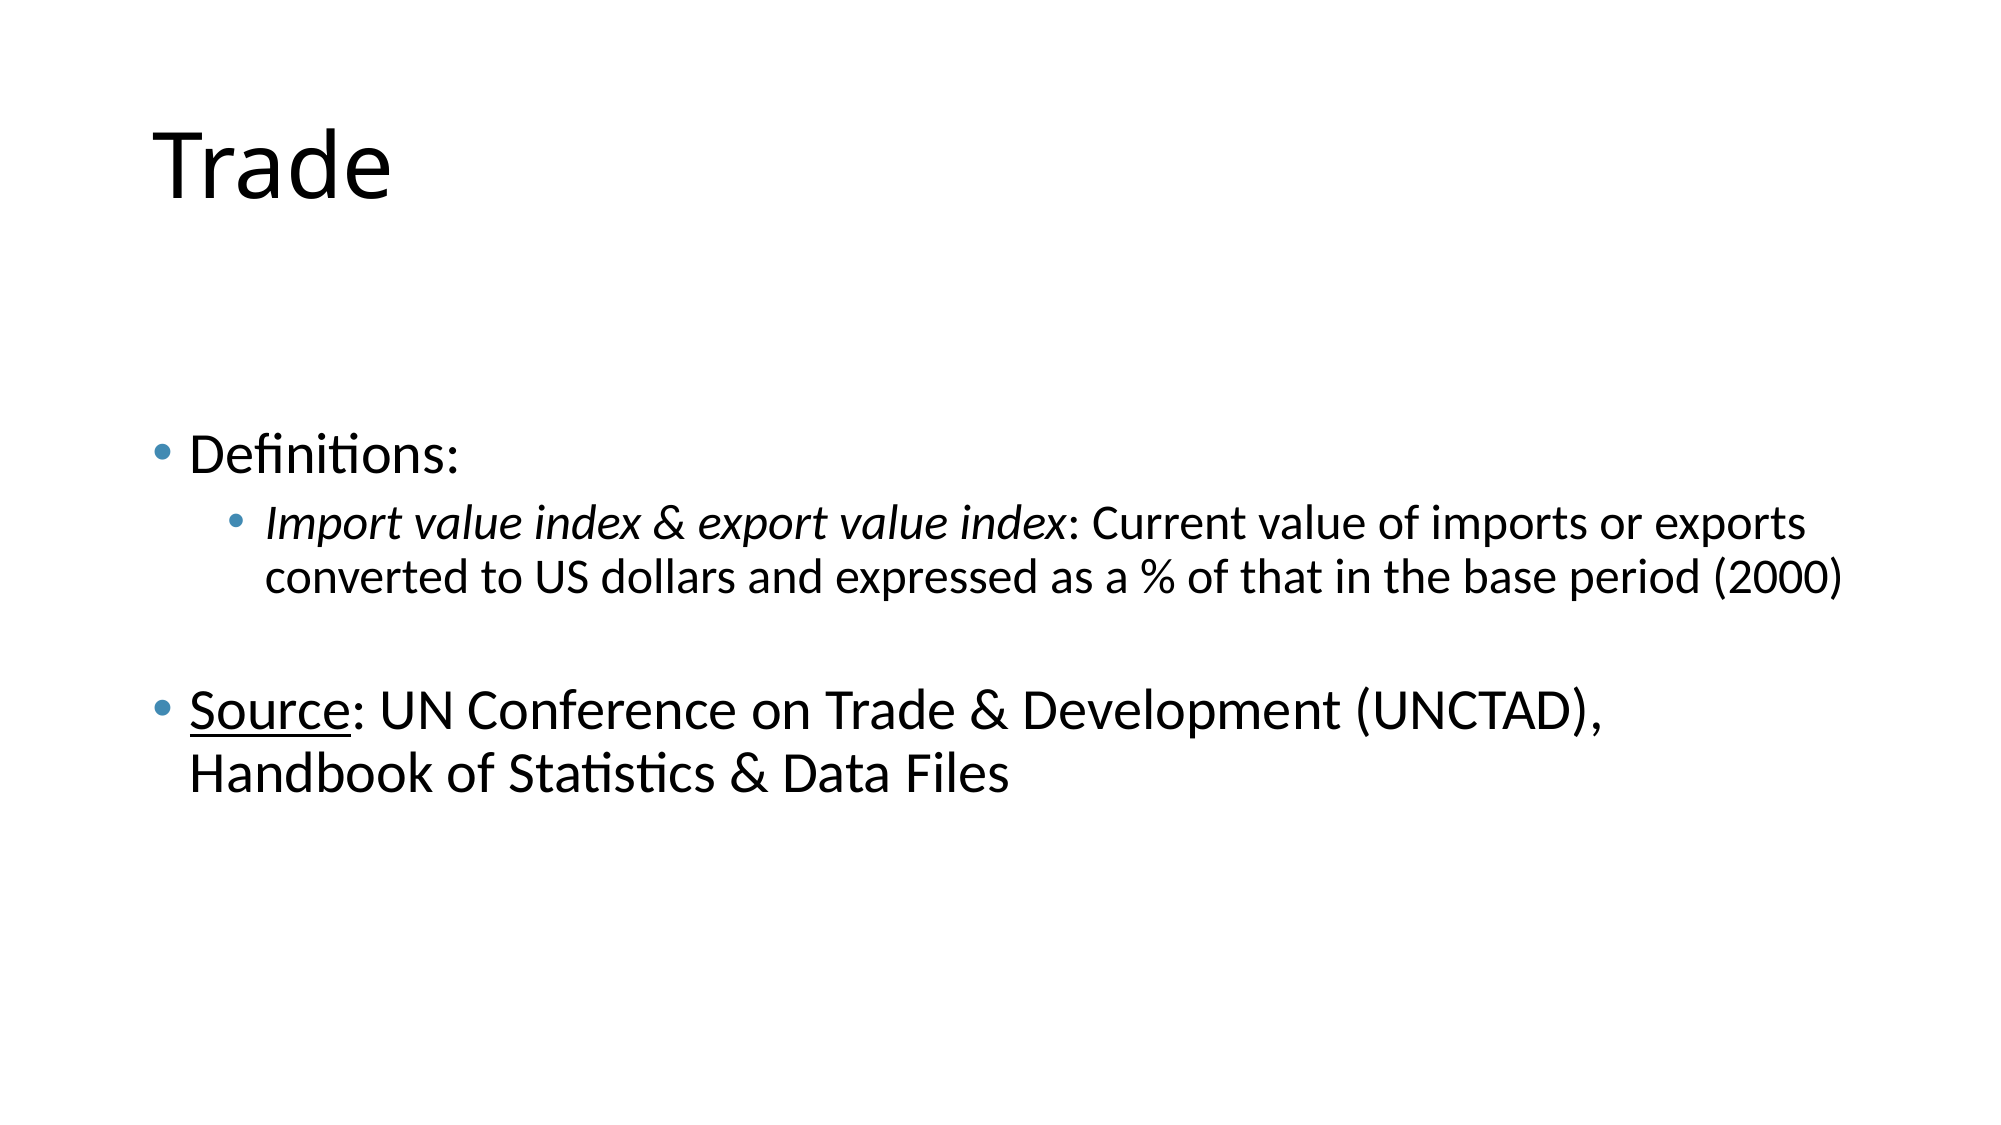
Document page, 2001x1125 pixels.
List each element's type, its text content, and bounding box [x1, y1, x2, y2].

title Trade [137, 59, 1863, 278]
list Definitions: Import value index & export value index: Current value of imports or exports converted to US dollars and expressed as a % of that in the base period (2000) Source: UN Conference on Trade & Development (UNCTAD), Handbook of Statistics & Data Files [137, 299, 1863, 1014]
